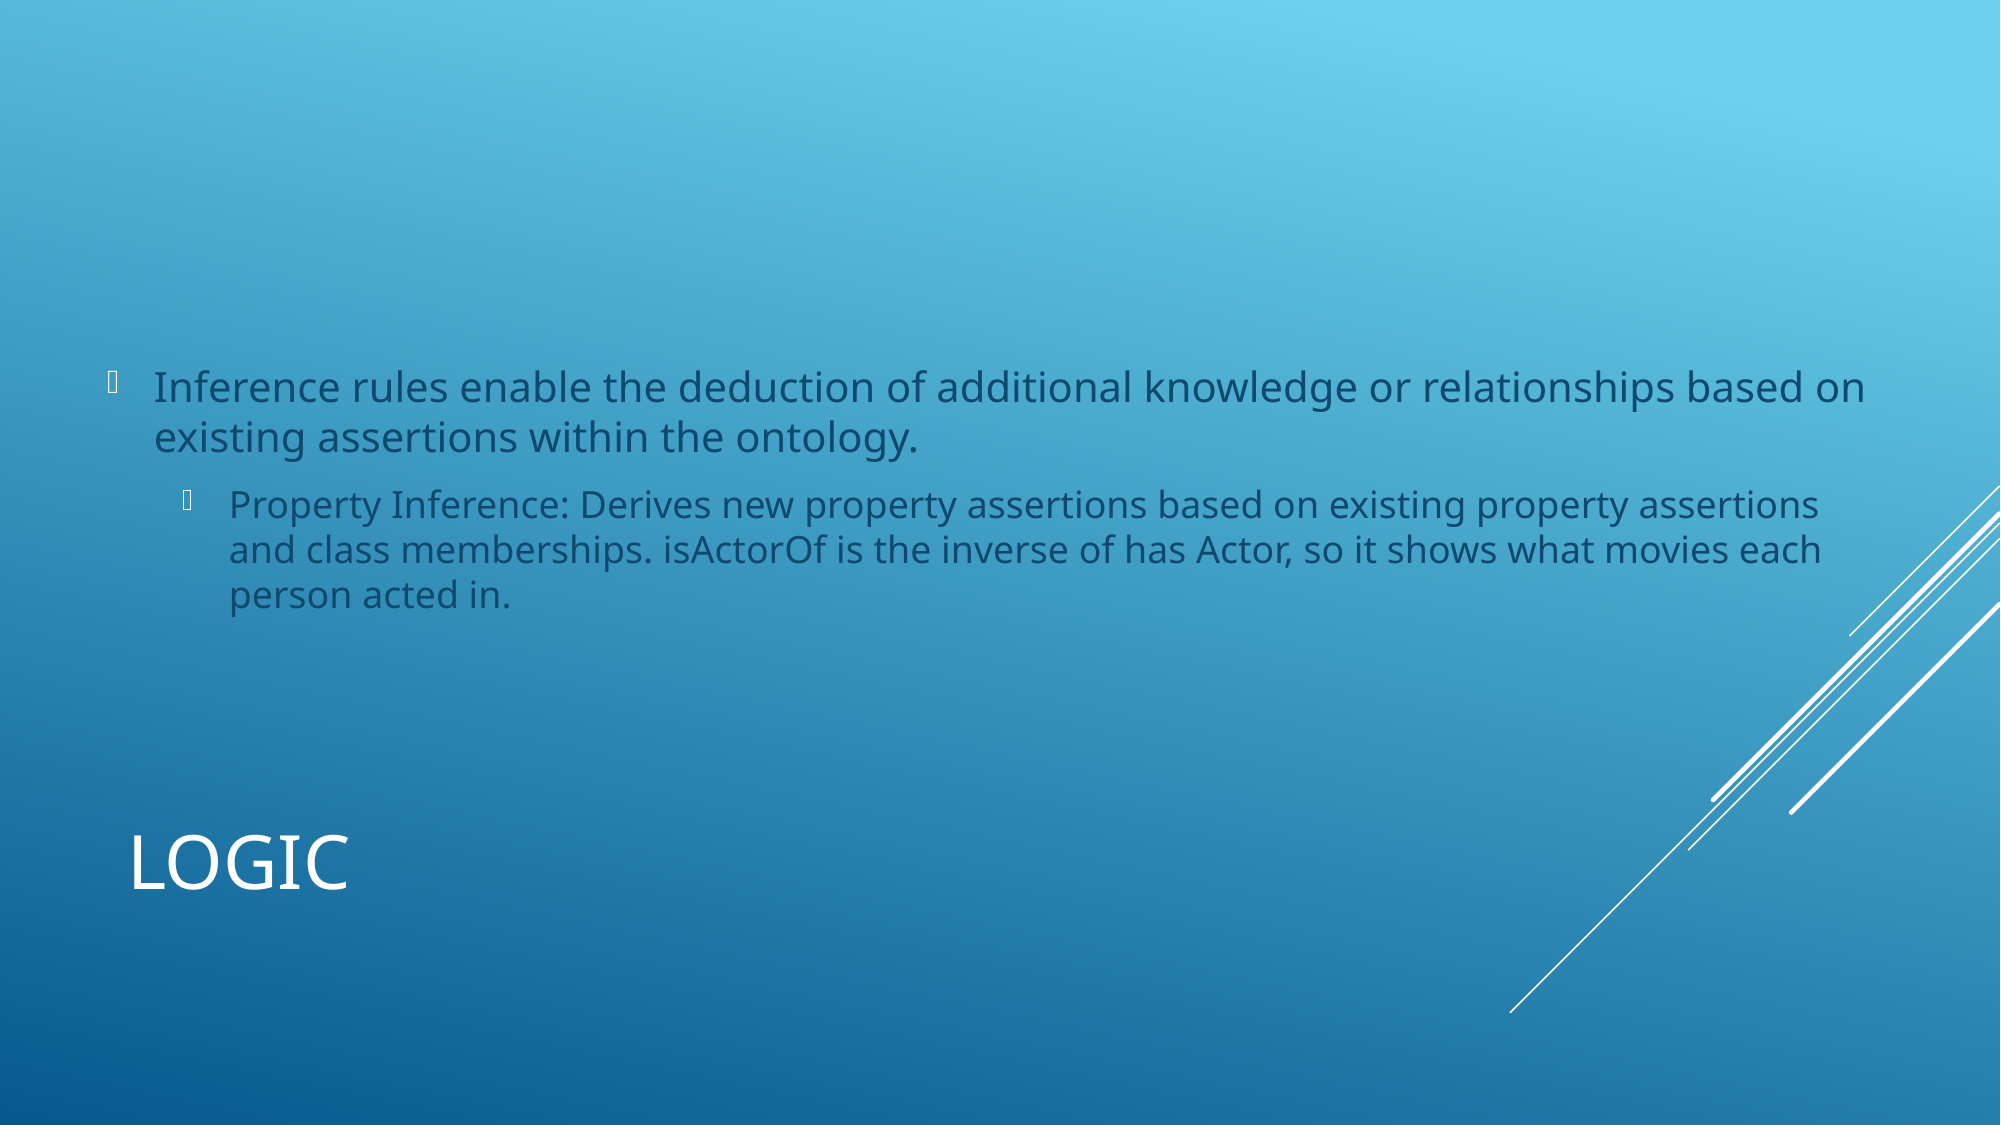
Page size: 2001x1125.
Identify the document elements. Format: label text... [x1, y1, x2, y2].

list Inference rules enable the deduction of additional knowledge or relationships based on existing assertions within the ontology. Property Inference: Derives new property assertions based on existing property assertions and class memberships. isActorOf is the inverse of has Actor, so it shows what movies each person acted in. [92, 171, 1908, 806]
title Logic [112, 806, 1513, 984]
